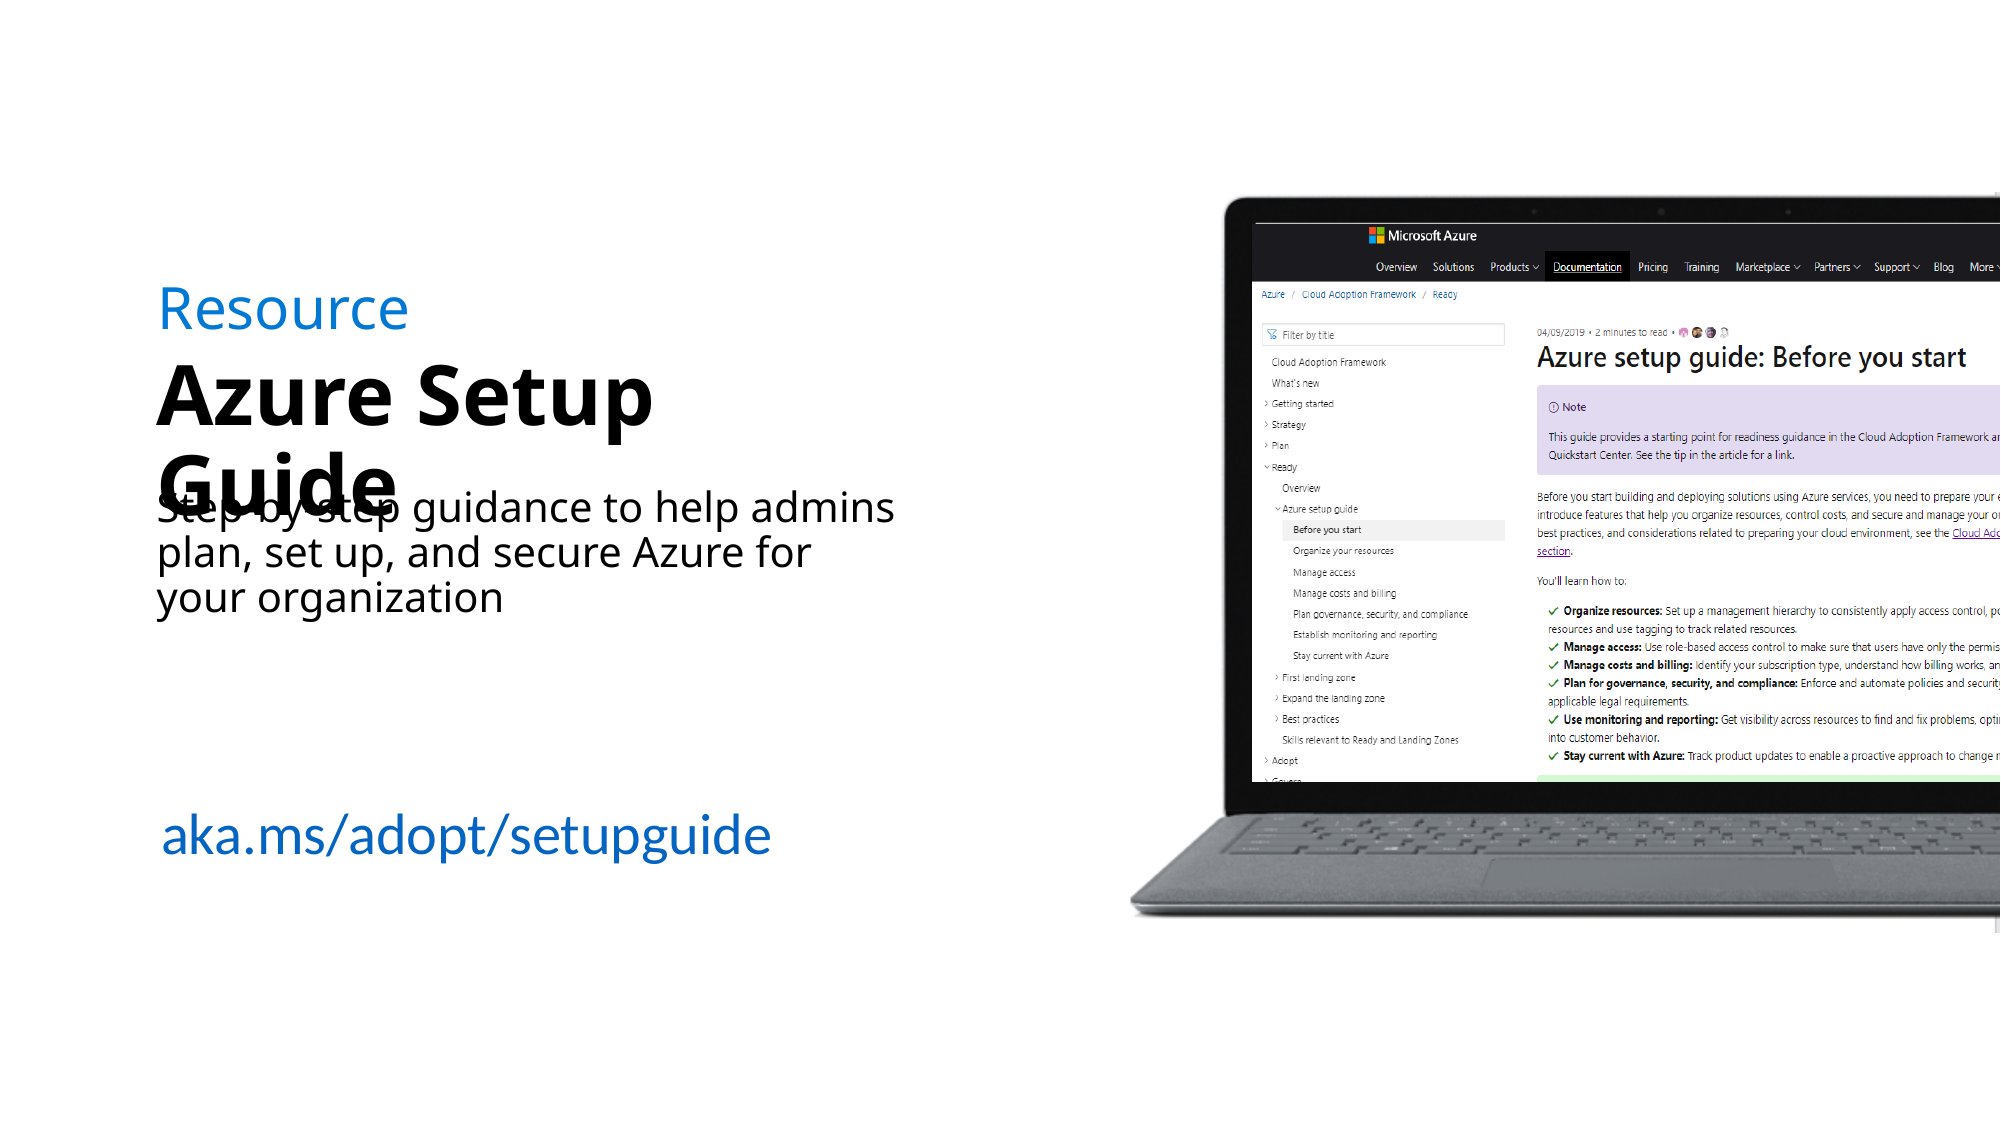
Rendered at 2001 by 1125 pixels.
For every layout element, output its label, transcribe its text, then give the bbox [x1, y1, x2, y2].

text_box Resource [143, 272, 927, 378]
text_box aka.ms/adopt/setupguide [146, 789, 1109, 874]
picture [1109, 192, 2000, 933]
text_box Step-by-step guidance to help admins plan, set up, and secure Azure for your organization [141, 479, 926, 688]
text_box Azure Setup Guide [141, 346, 926, 479]
